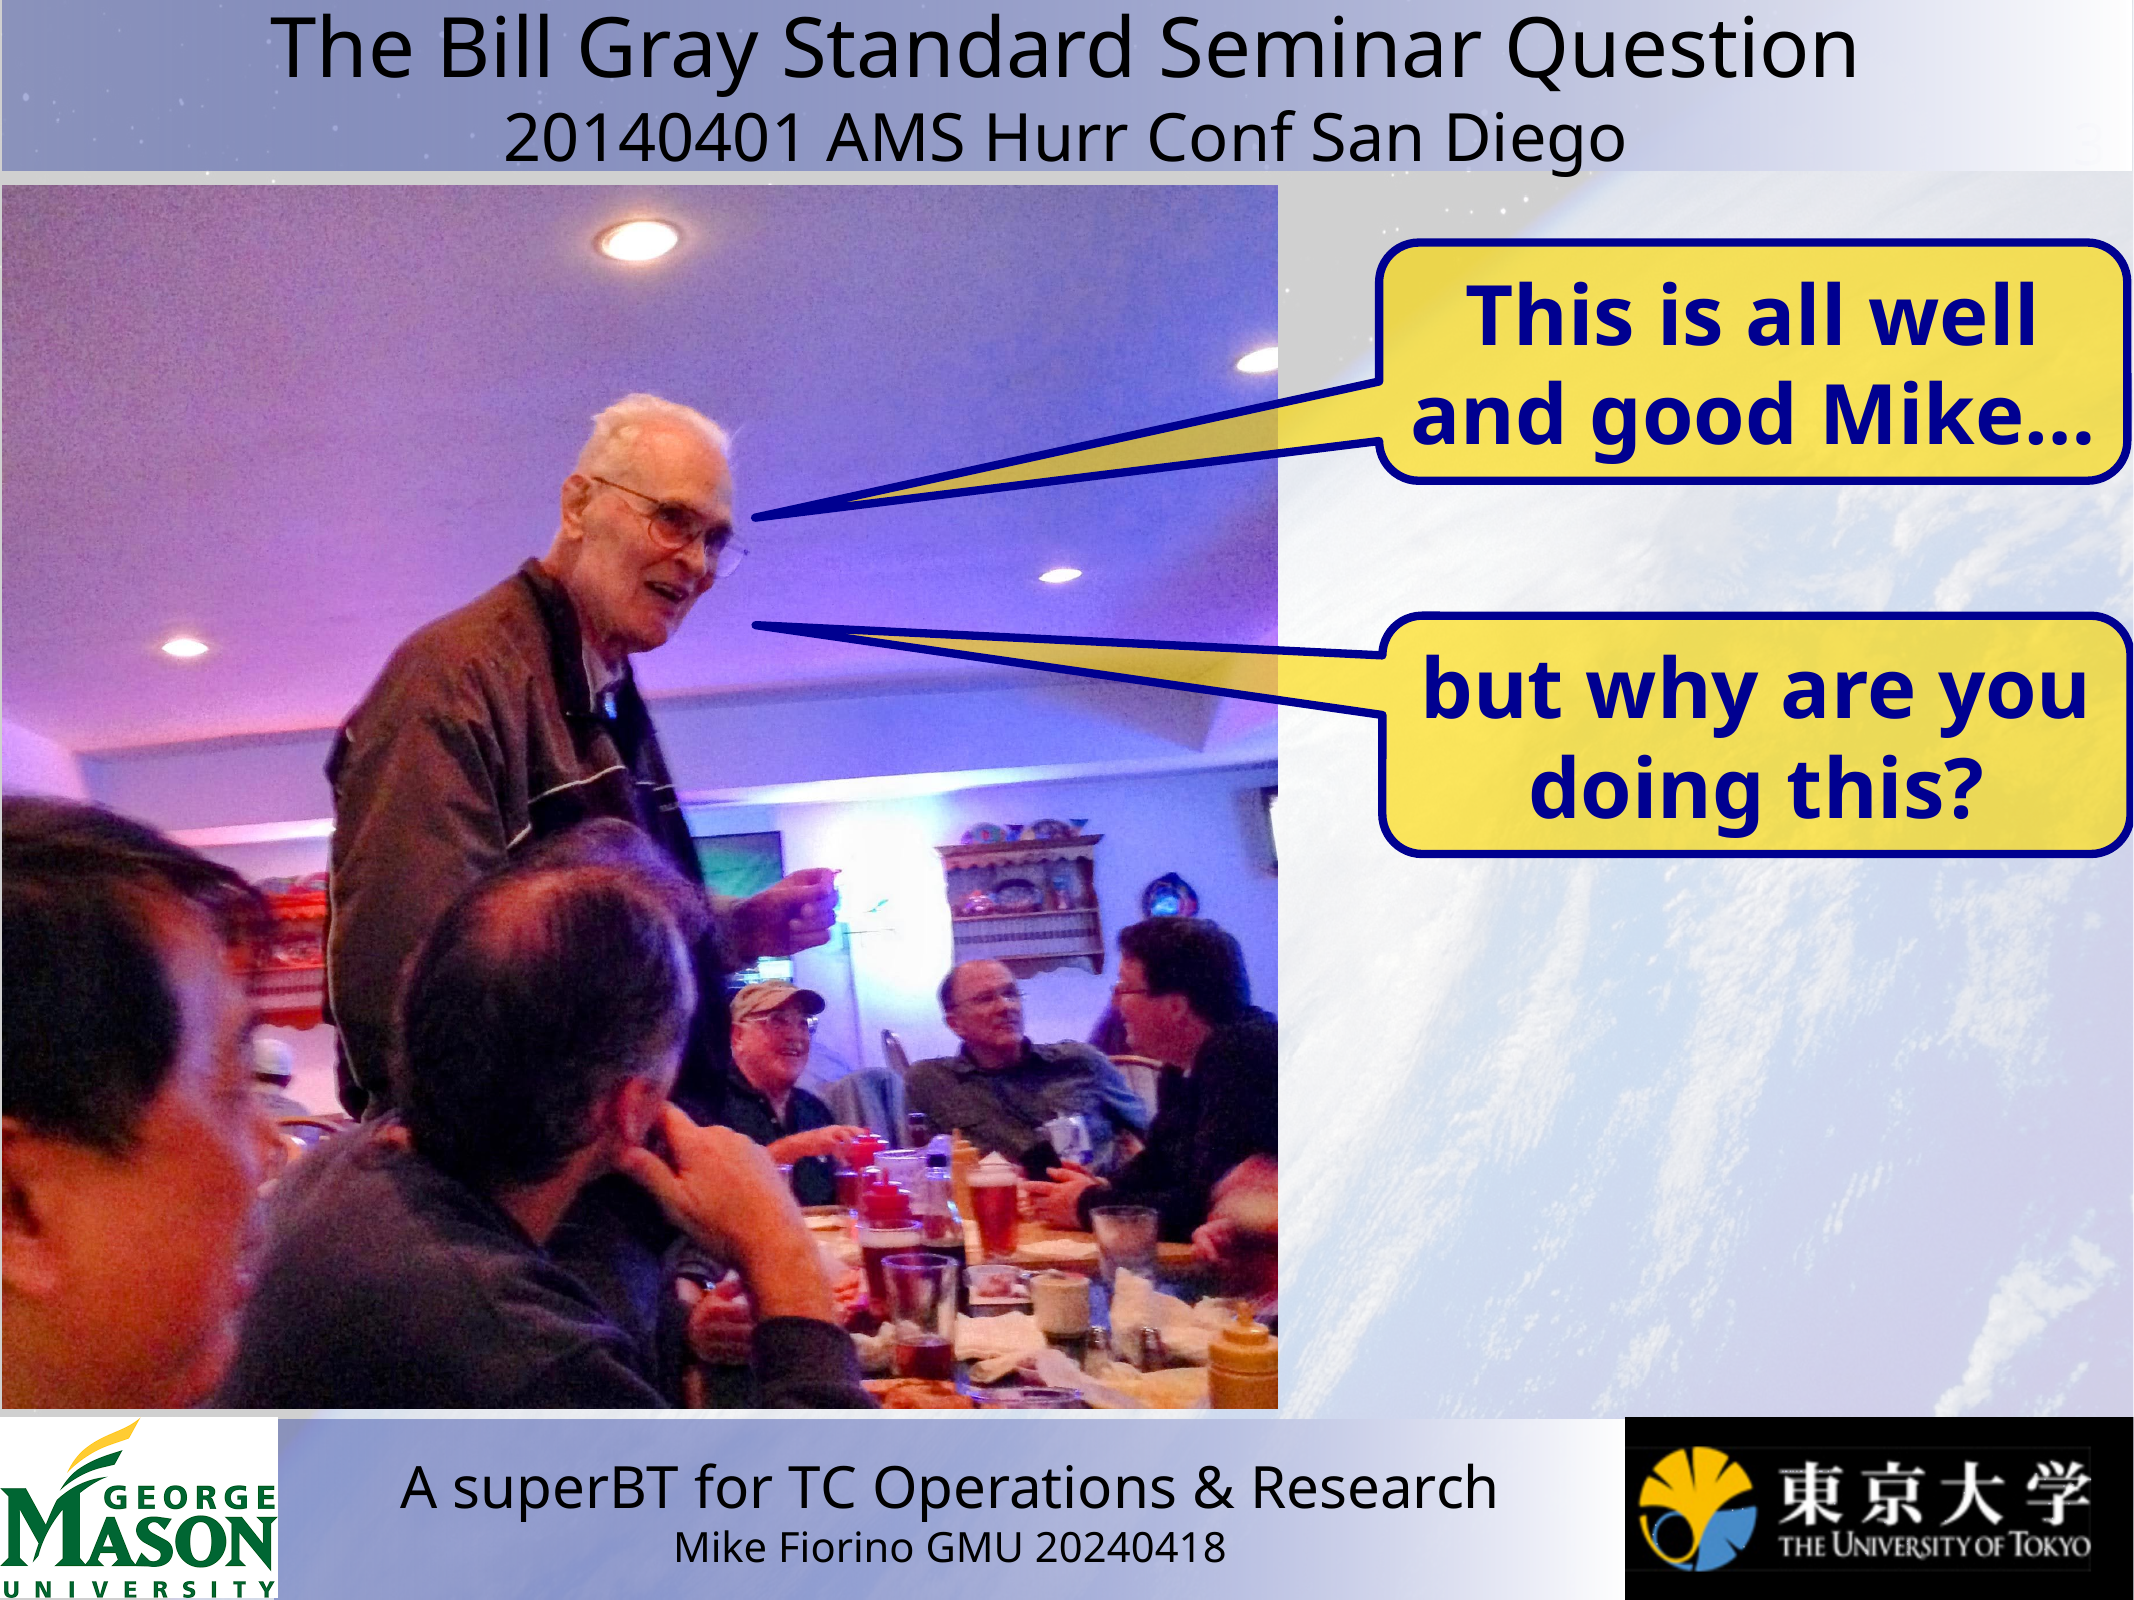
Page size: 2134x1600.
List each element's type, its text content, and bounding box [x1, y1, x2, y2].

text_box but why are you doing this? [1282, 615, 2131, 854]
picture [0, 1417, 278, 1598]
picture [1625, 1417, 2134, 1600]
picture [1, 185, 1278, 1409]
text_box This is all well and good Mike… [1282, 242, 2128, 481]
title The Bill Gray Standard Seminar Question 20140401 AMS Hurr Conf San Diego [2, 0, 2132, 171]
